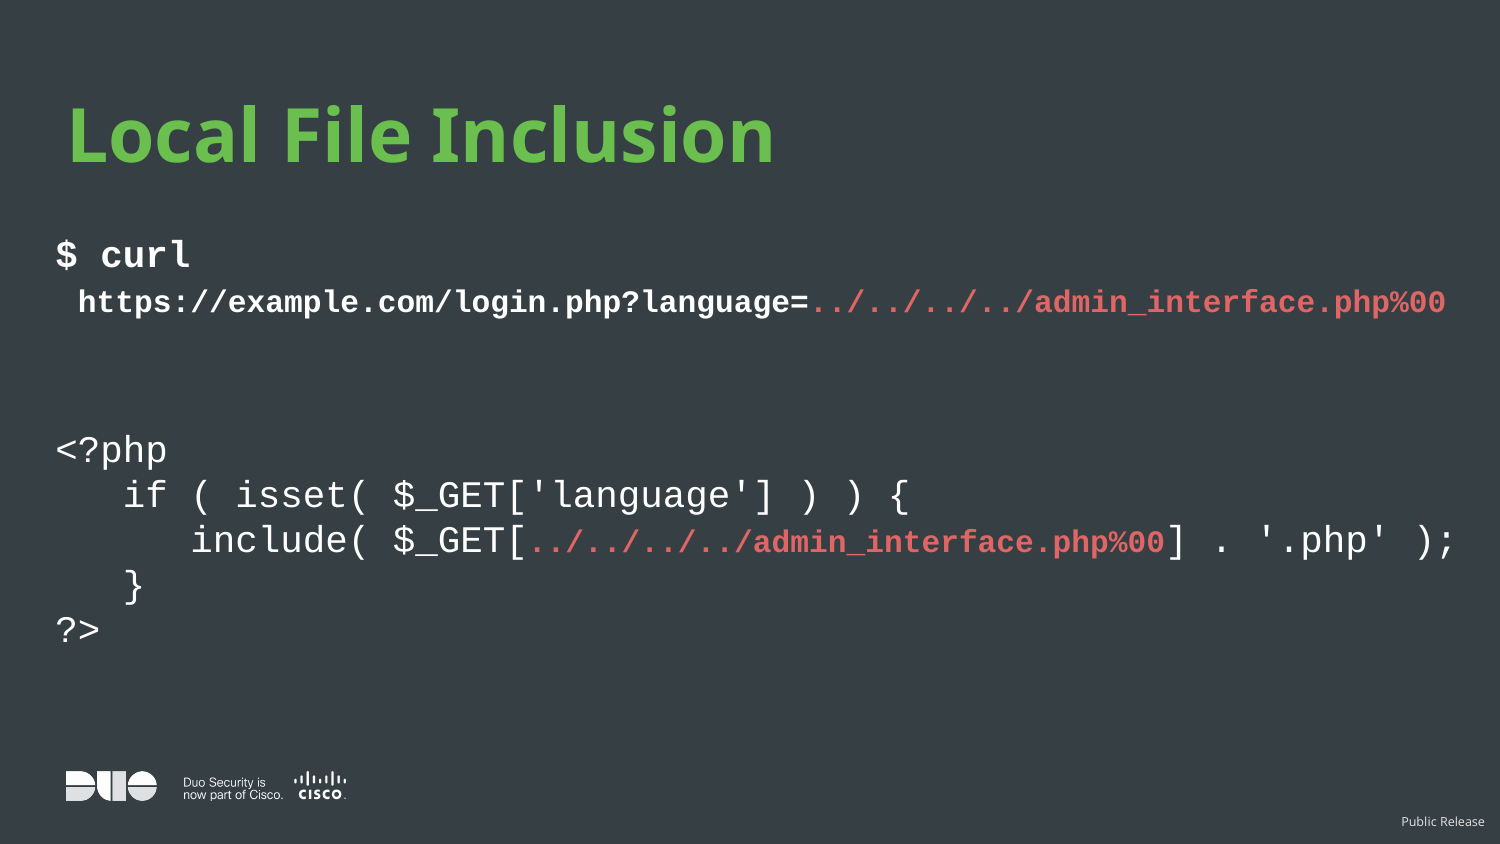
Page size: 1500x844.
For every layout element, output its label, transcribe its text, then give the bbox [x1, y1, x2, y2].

title Local File Inclusion [51, 621, 1449, 719]
picture [66, 771, 157, 801]
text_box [40, 215, 1484, 613]
title Local File Inclusion [51, 72, 1449, 213]
picture [184, 771, 346, 801]
